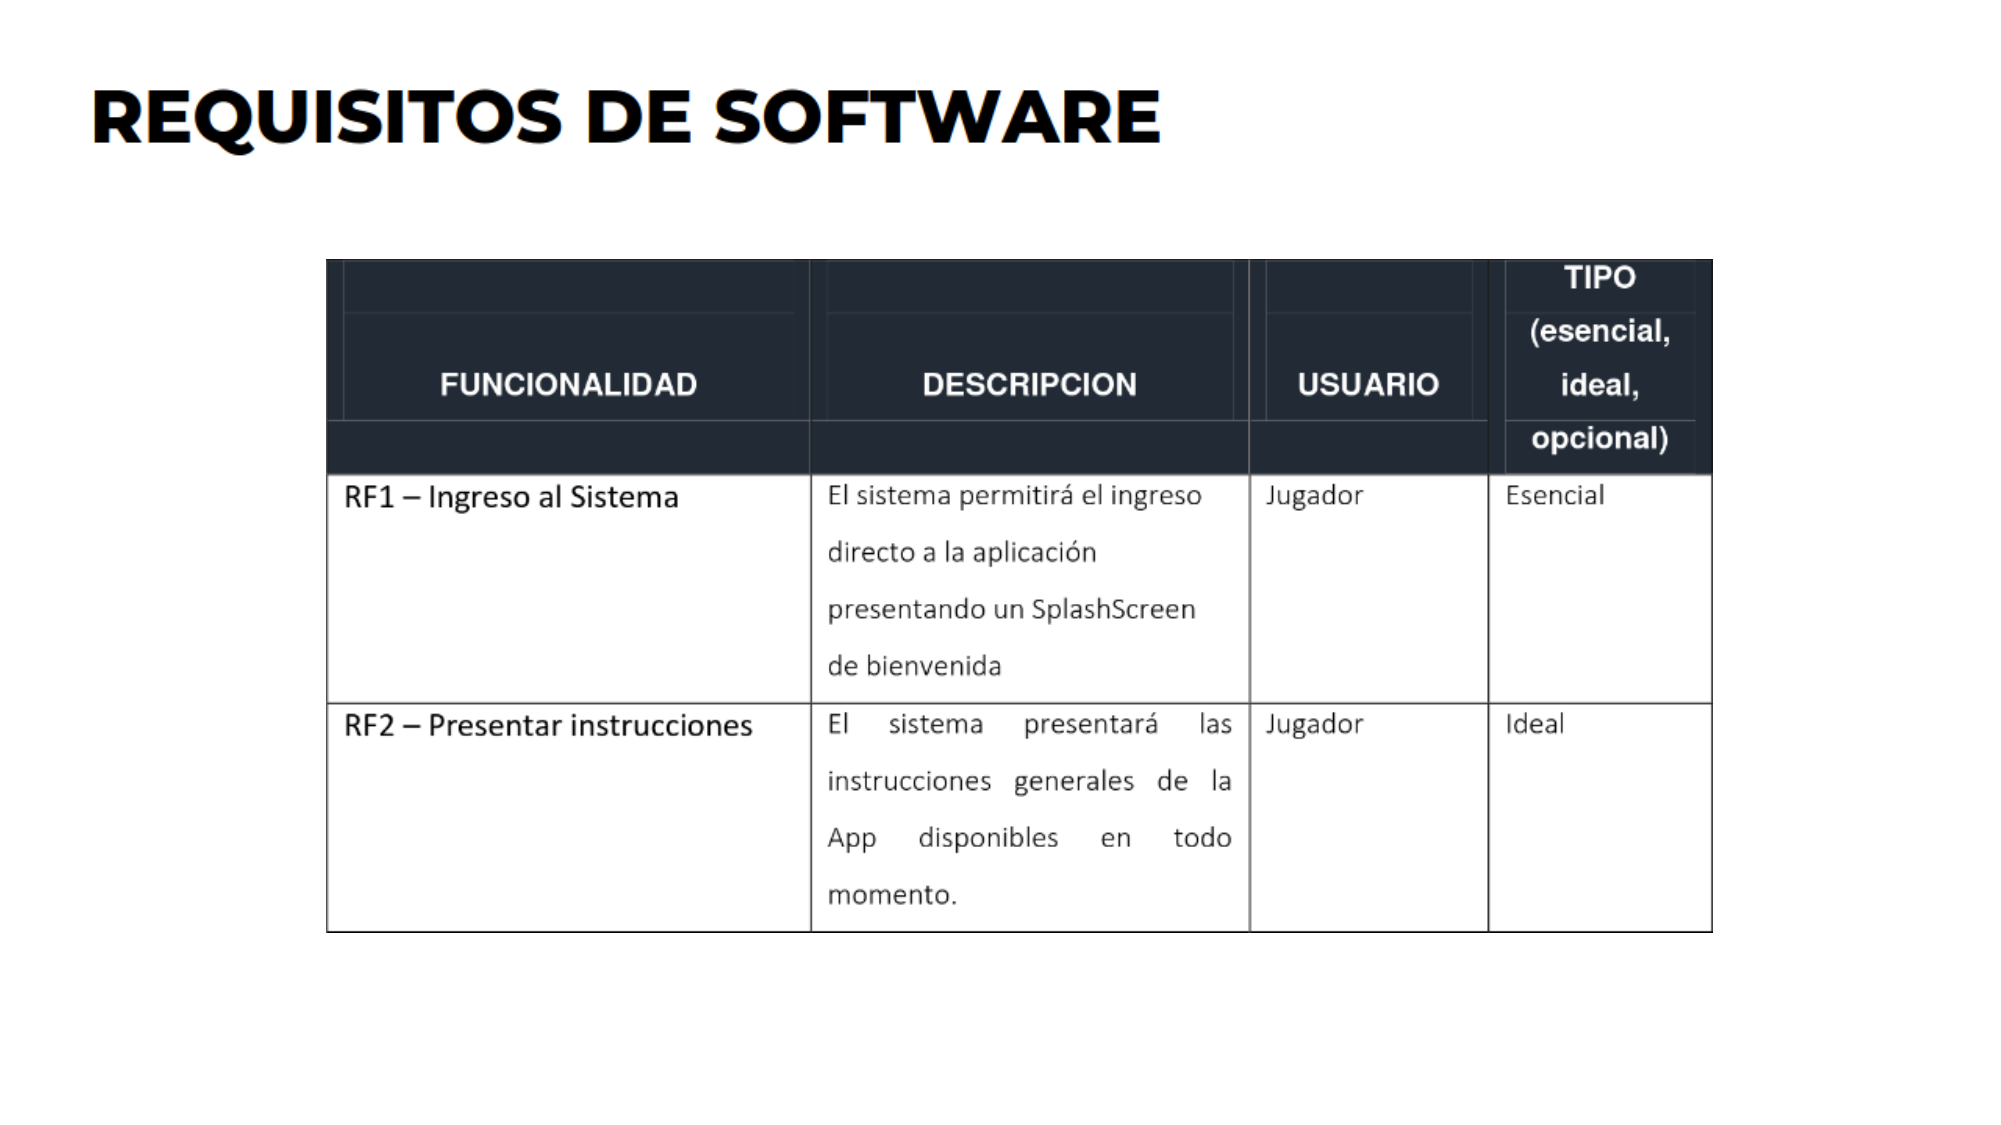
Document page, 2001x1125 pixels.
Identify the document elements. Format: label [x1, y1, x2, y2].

picture [326, 259, 1713, 934]
picture [70, 70, 1207, 173]
